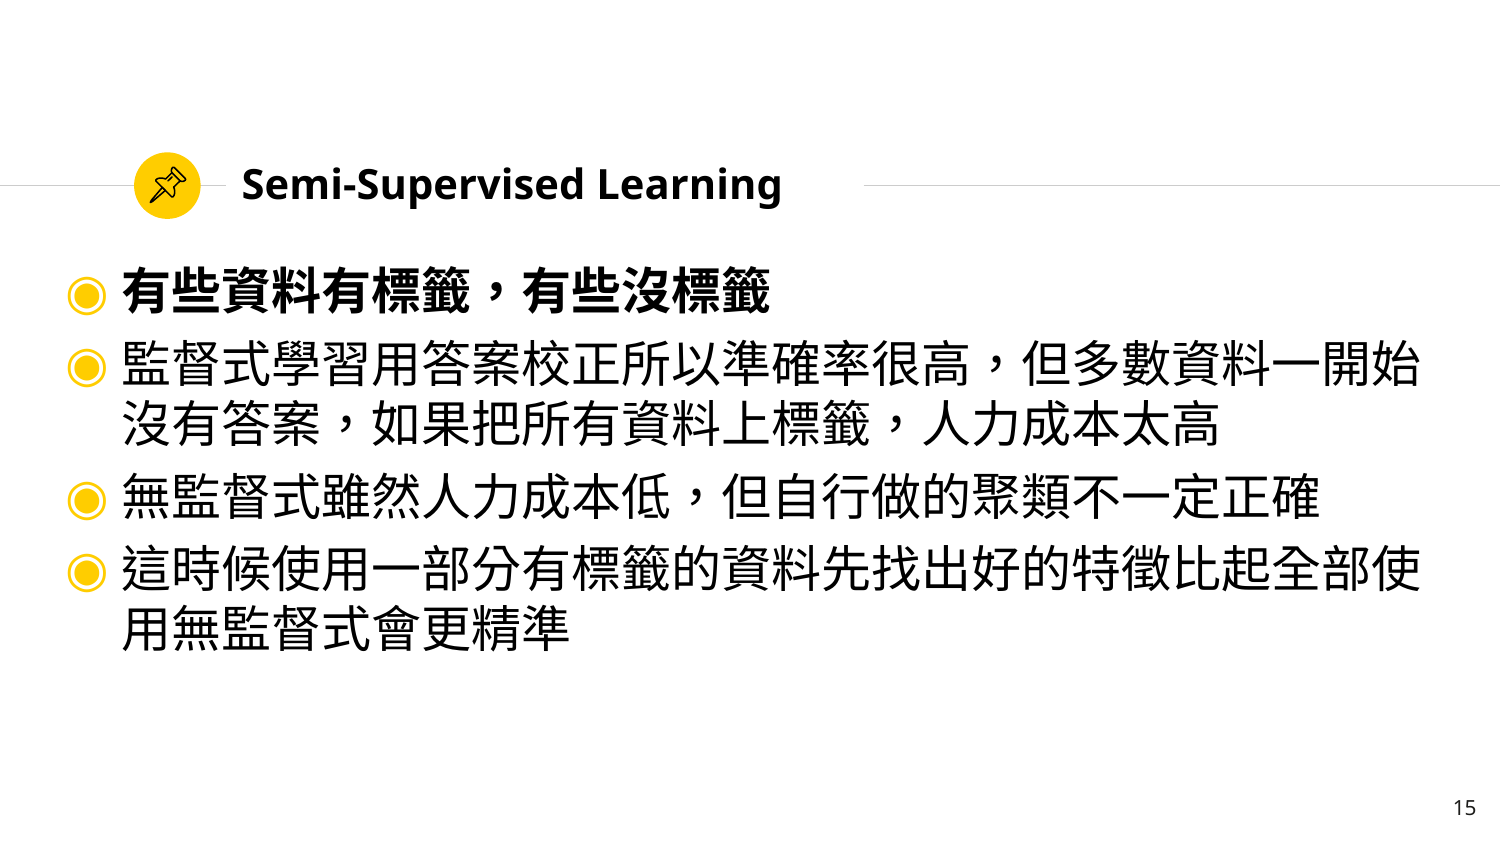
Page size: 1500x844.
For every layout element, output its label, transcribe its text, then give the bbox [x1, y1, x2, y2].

list 有些資料有標籤，有些沒標籤 監督式學習用答案校正所以準確率很高，但多數資料一開始沒有答案，如果把所有資料上標籤，人力成本太高 無監督式雖然人力成本低，但自行做的聚類不一定正確 這時候使用一部分有標籤的資料先找出好的特徵比起全部使用無監督式會更精準 [50, 244, 1447, 756]
title Semi-Supervised Learning [226, 146, 863, 219]
slide_number 15 [1401, 779, 1492, 844]
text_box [150, 166, 186, 203]
